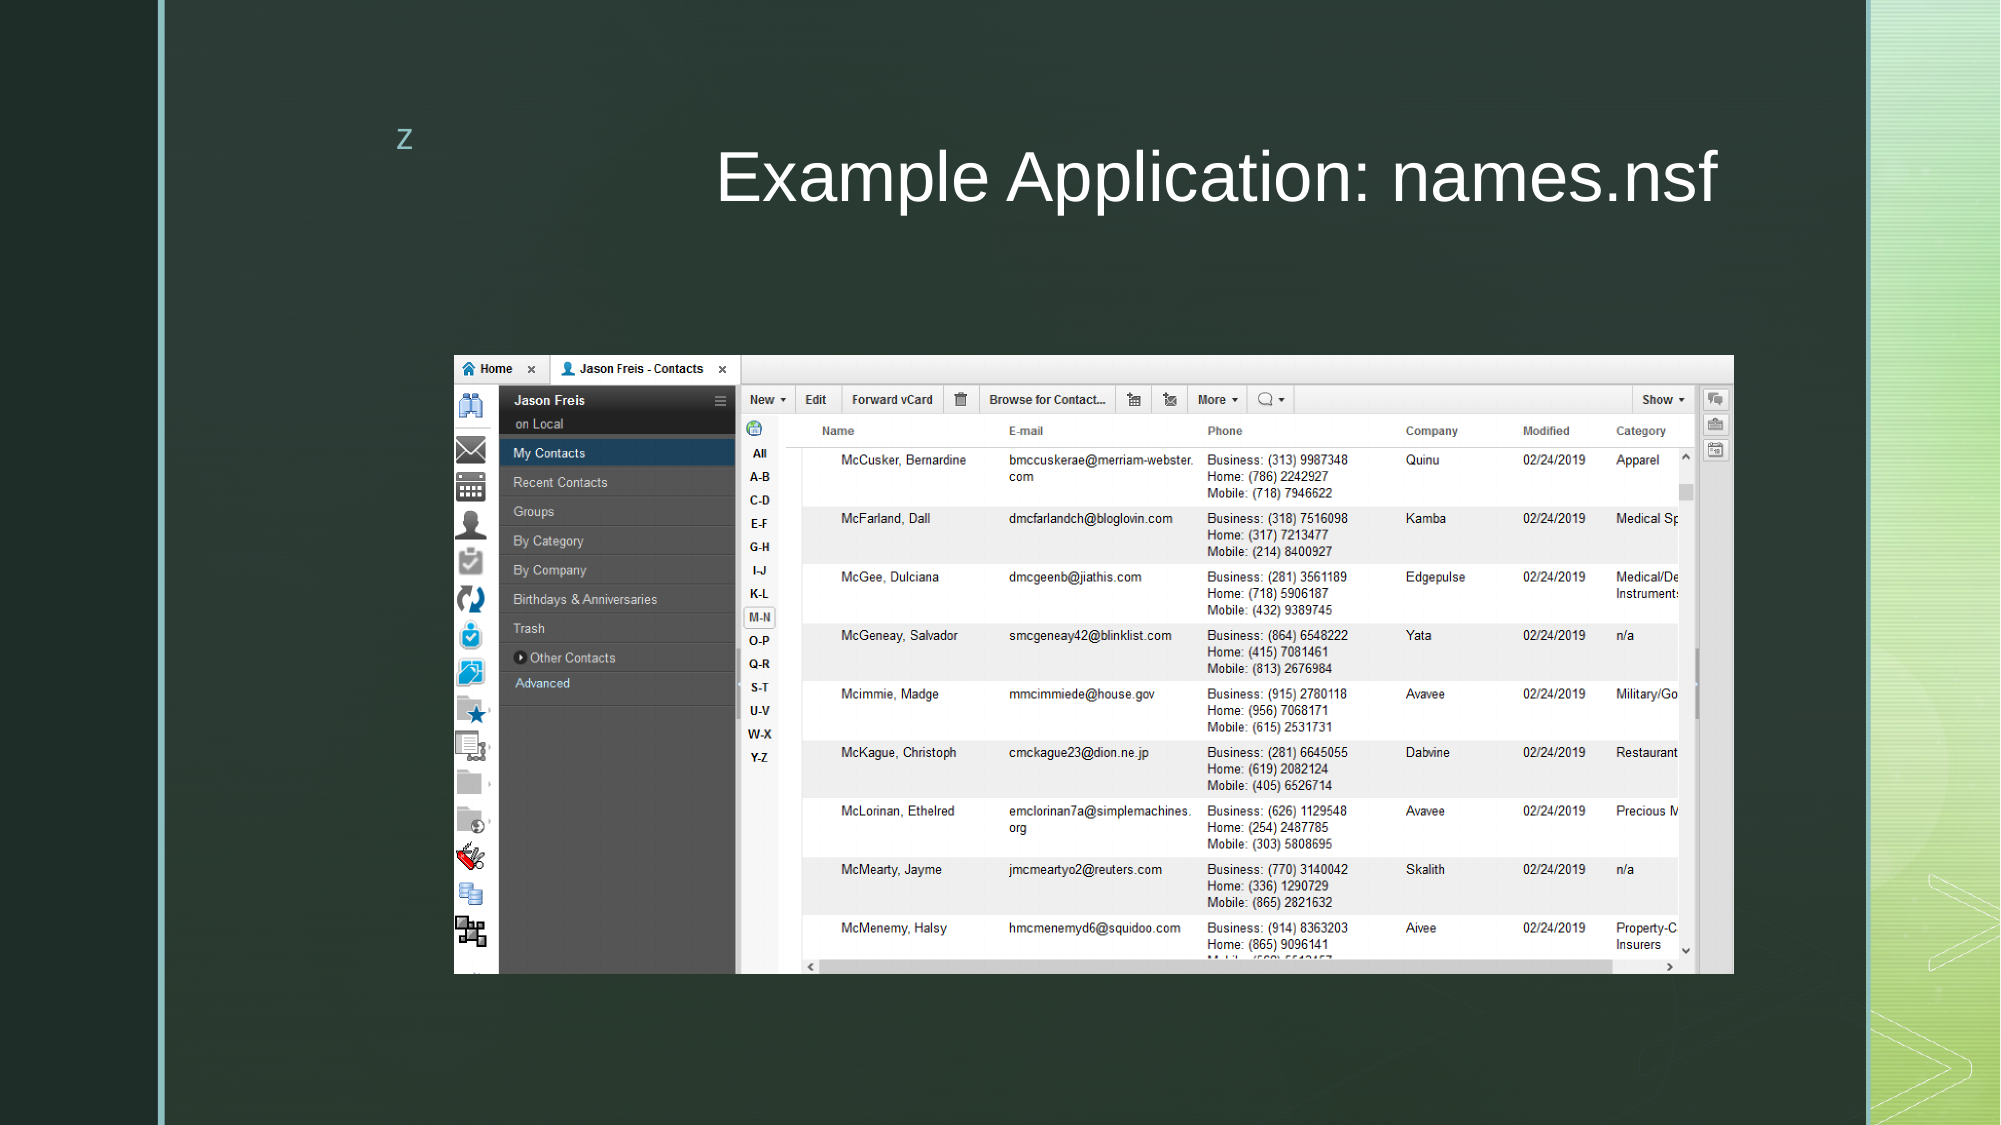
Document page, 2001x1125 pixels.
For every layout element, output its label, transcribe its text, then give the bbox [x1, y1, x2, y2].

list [454, 355, 1735, 974]
picture [1871, 0, 2001, 1125]
title Example Application: names.nsf [428, 132, 1734, 310]
